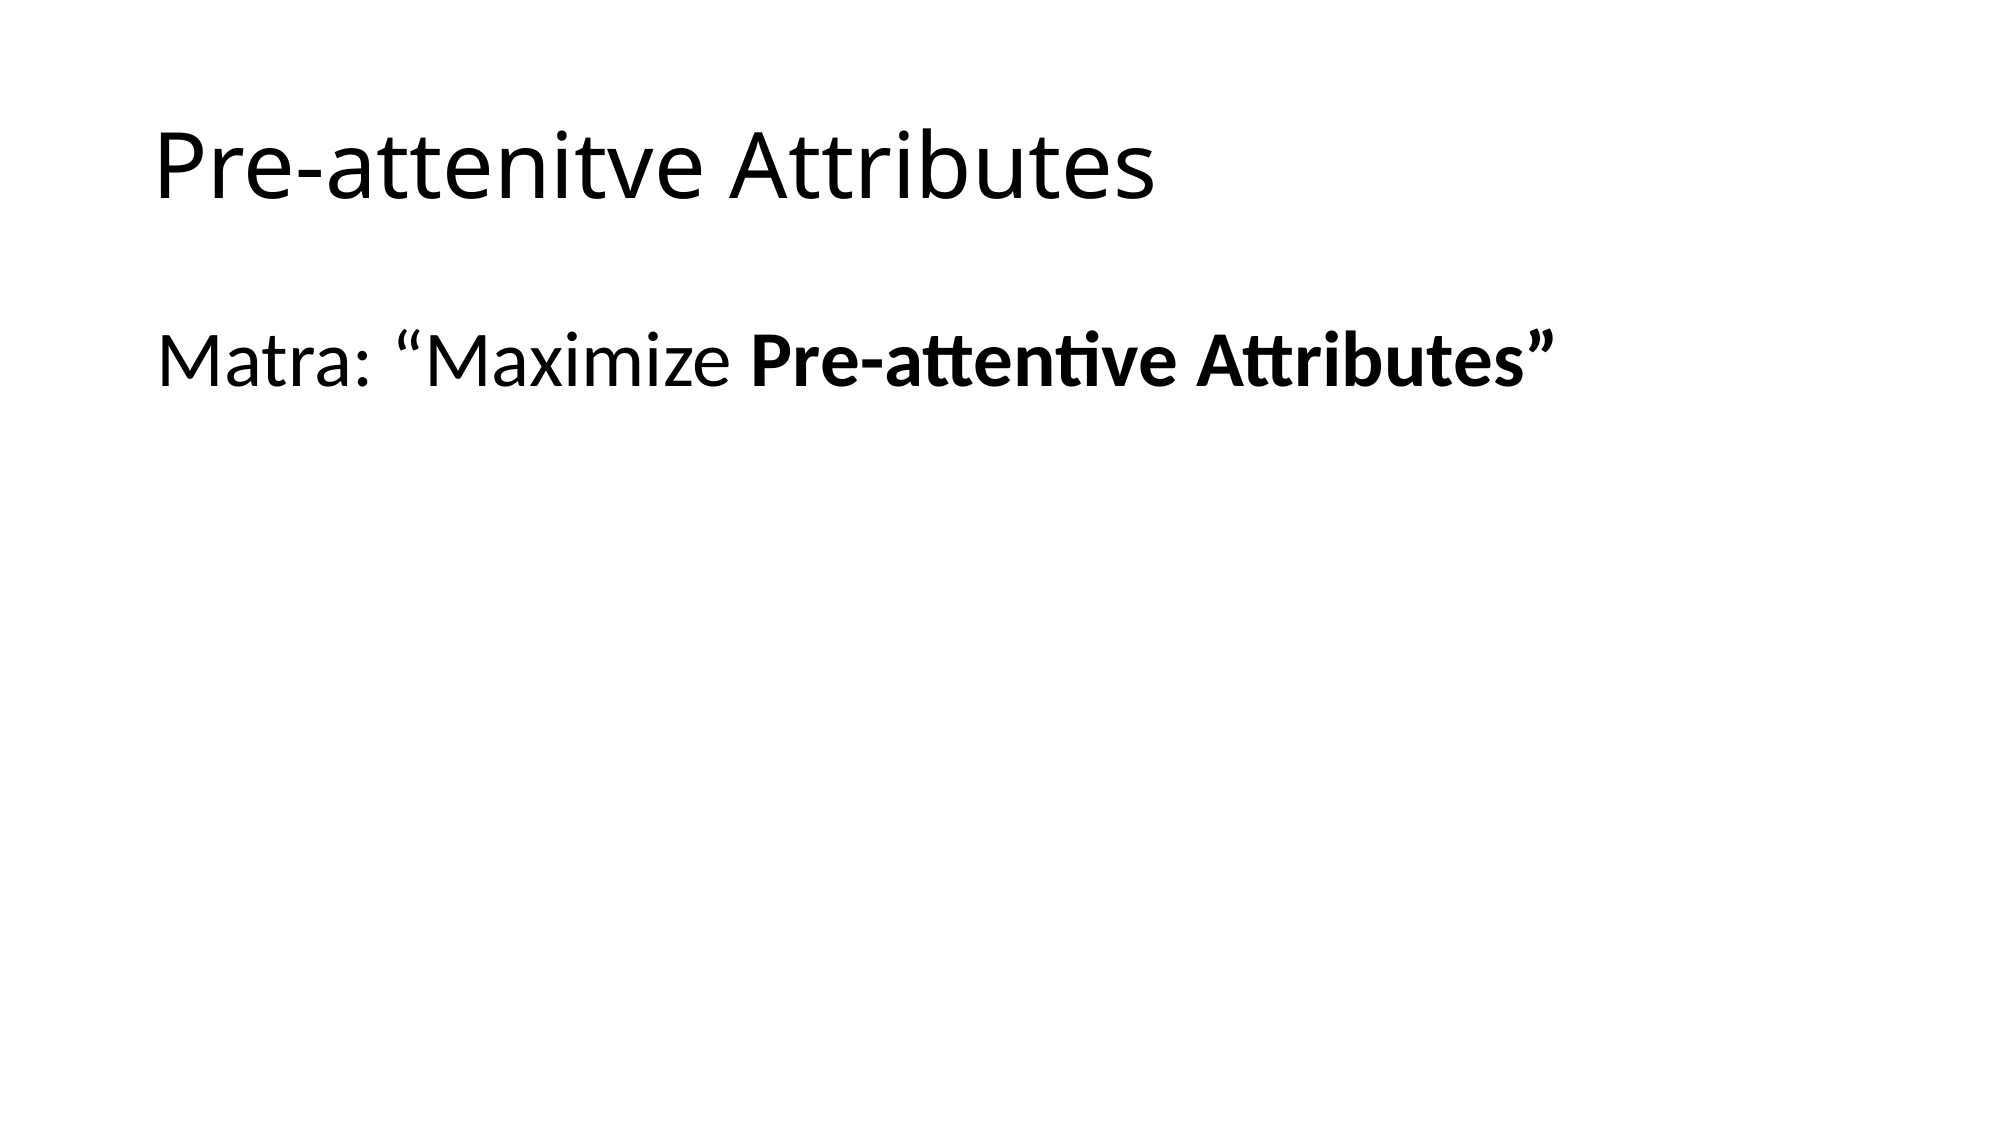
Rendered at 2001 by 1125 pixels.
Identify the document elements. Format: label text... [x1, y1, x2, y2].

title Pre-attenitve Attributes [137, 59, 1863, 278]
list Matra: “Maximize Pre-attentive Attributes” [141, 310, 1867, 1025]
